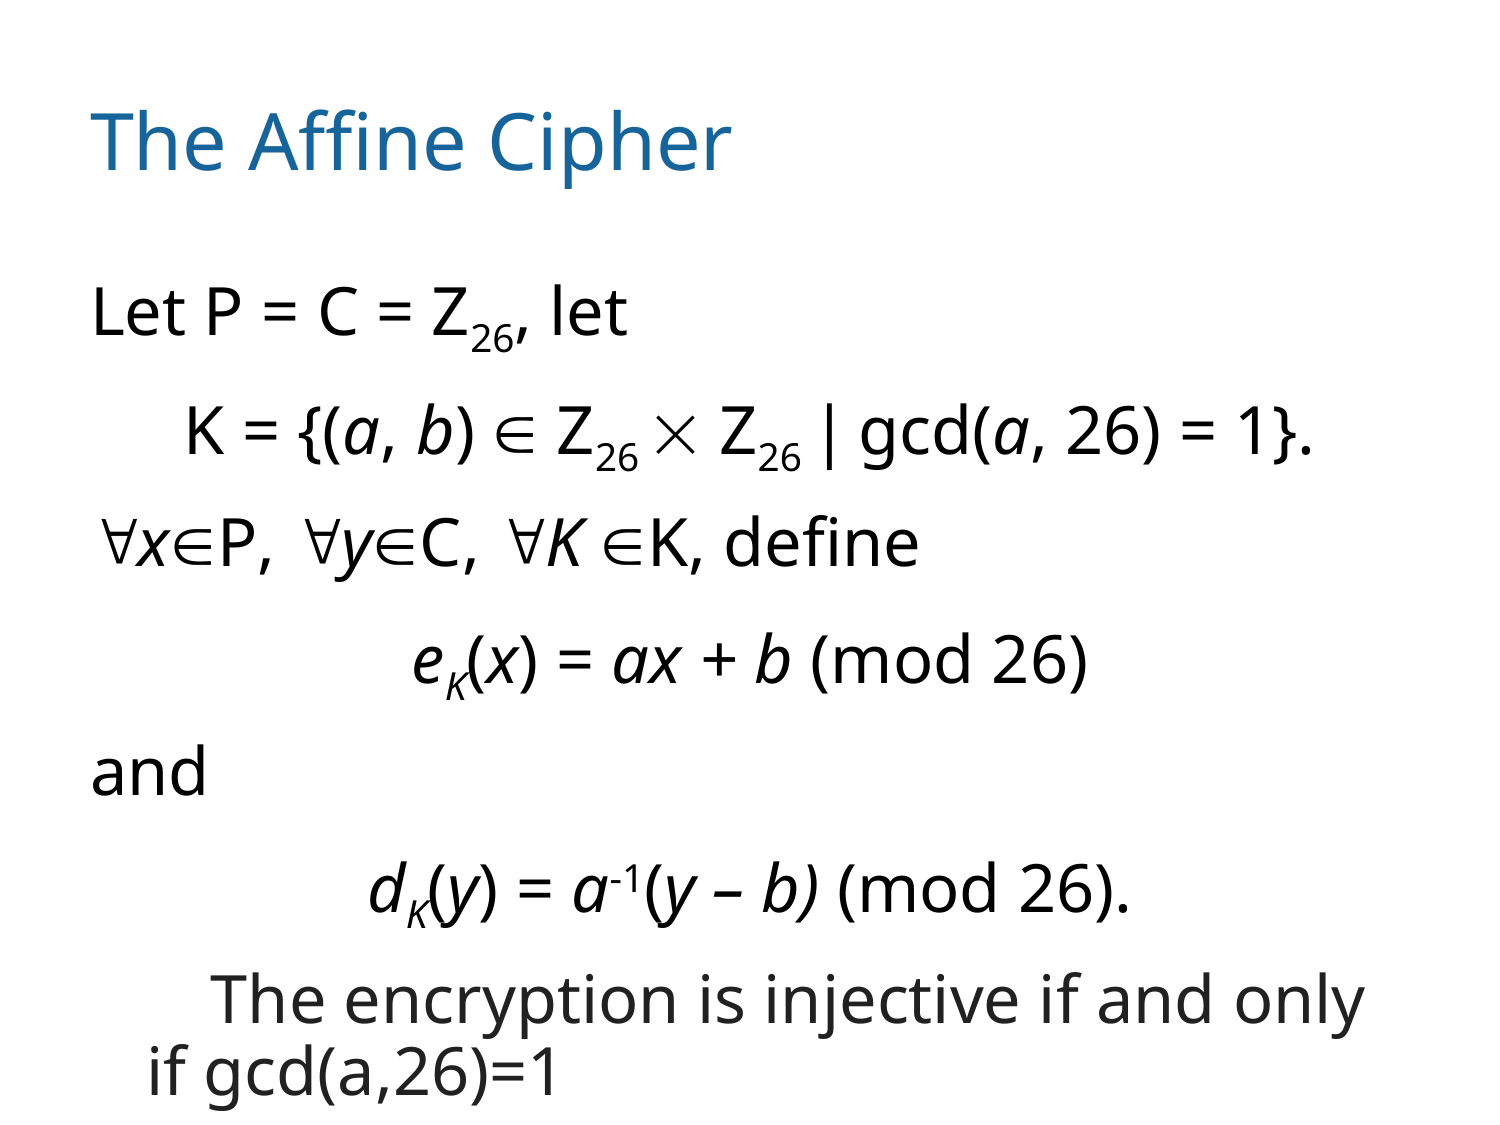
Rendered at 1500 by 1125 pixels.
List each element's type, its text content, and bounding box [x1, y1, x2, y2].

title The Affine Cipher [75, 45, 1425, 233]
list Let P = C = Z26, let K = {(a, b)  Z26  Z26 | gcd(a, 26) = 1}. xP, yC, K K, define eK(x) = ax + b (mod 26) and dK(y) = a-1(y – b) (mod 26). The encryption is injective if and only if gcd(a,26)=1 [75, 262, 1425, 1005]
